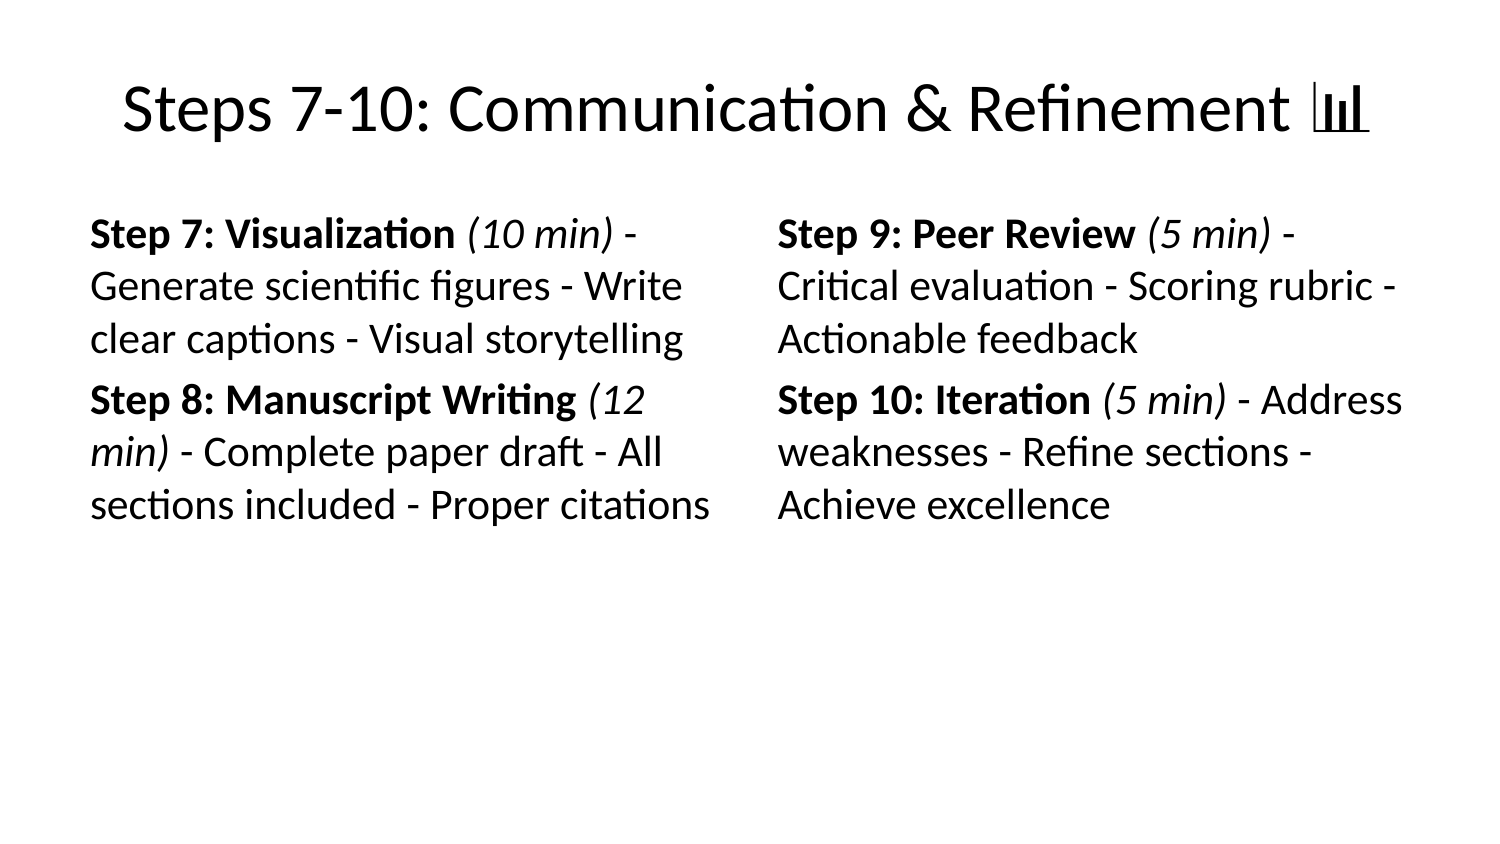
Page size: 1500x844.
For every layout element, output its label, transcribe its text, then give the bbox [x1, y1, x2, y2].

list Step 9: Peer Review (5 min) - Critical evaluation - Scoring rubric - Actionable feedback Step 10: Iteration (5 min) - Address weaknesses - Refine sections - Achieve excellence [762, 196, 1425, 754]
title Steps 7-10: Communication & Refinement 📊 [75, 33, 1425, 175]
list Step 7: Visualization (10 min) - Generate scientific figures - Write clear captions - Visual storytelling Step 8: Manuscript Writing (12 min) - Complete paper draft - All sections included - Proper citations [75, 196, 738, 754]
